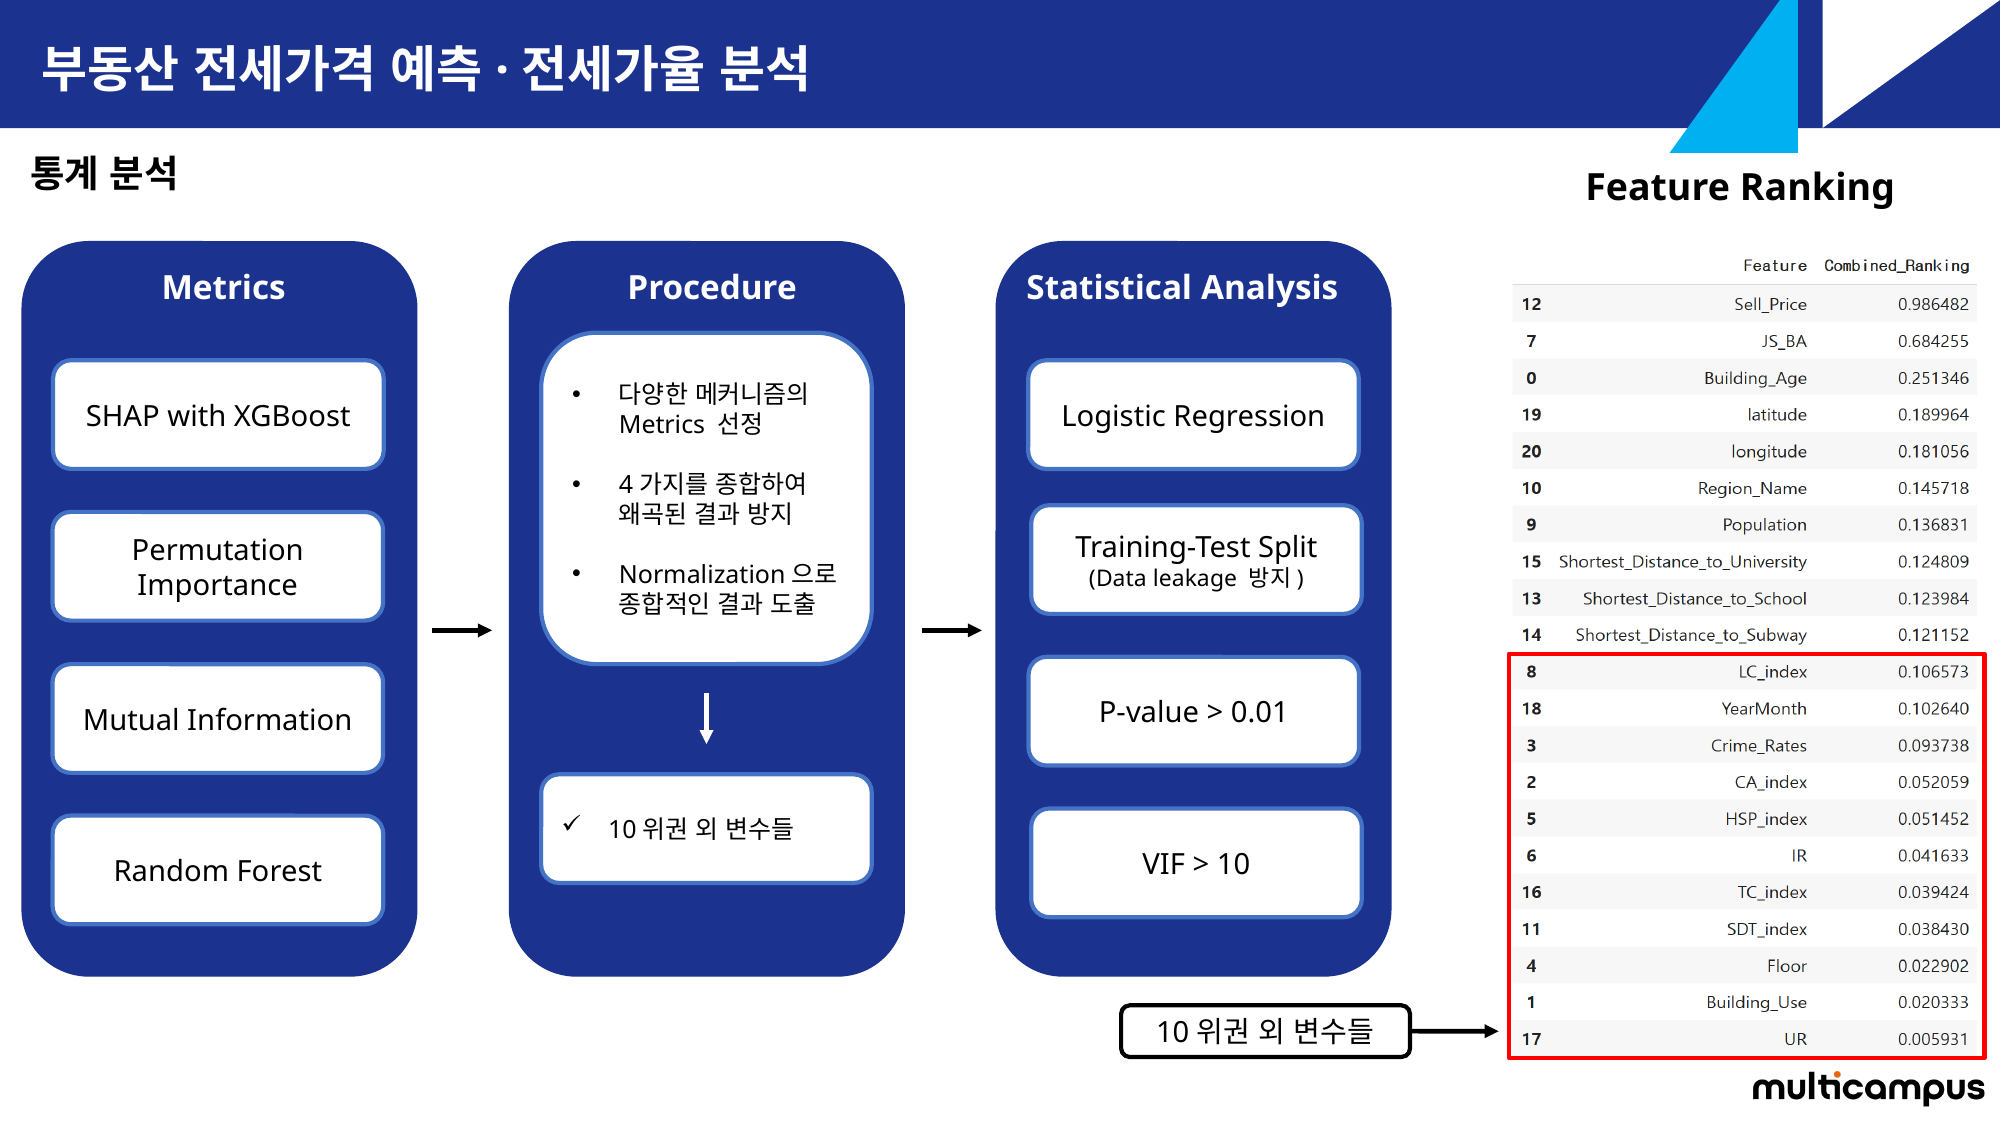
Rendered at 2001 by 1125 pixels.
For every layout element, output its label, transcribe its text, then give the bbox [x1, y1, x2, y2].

text_box 부동산 전세가격 예측·전세가율 분석 [0, 0, 1642, 129]
text_box [1979, 652, 1987, 1060]
text_box Procedure [612, 259, 866, 314]
text_box [1017, 240, 1370, 259]
text_box Random Forest [50, 813, 386, 927]
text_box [1644, 0, 2000, 129]
text_box Feature Ranking [1570, 155, 2000, 216]
text_box Permutation Importance [50, 509, 386, 623]
text_box [995, 265, 1392, 977]
text_box SHAP with XGBoost [50, 358, 386, 471]
text_box Logistic Regression [1026, 358, 1361, 472]
text_box Metrics [146, 259, 329, 314]
text_box Mutual Information [50, 662, 386, 775]
text_box 통계 분석 [15, 142, 622, 203]
text_box 10위권 외 변수들 [539, 772, 874, 886]
text_box 10위권 외 변수들 [1119, 1003, 1413, 1060]
text_box Training-Test Split (Data leakage 방지) [1029, 503, 1364, 616]
text_box P-value > 0.01 [1026, 654, 1362, 768]
text_box 다양한 메커니즘의 Metrics 선정 4가지를 종합하여 왜곡된 결과 방지 Normalization으로 종합적인 결과 도출 [539, 330, 874, 667]
text_box VIF > 10 [1029, 806, 1364, 920]
picture [1753, 1070, 1985, 1108]
text_box [21, 240, 418, 977]
text_box Statistical Analysis [1011, 259, 1462, 314]
text_box [508, 240, 905, 977]
picture [1500, 242, 1977, 1058]
